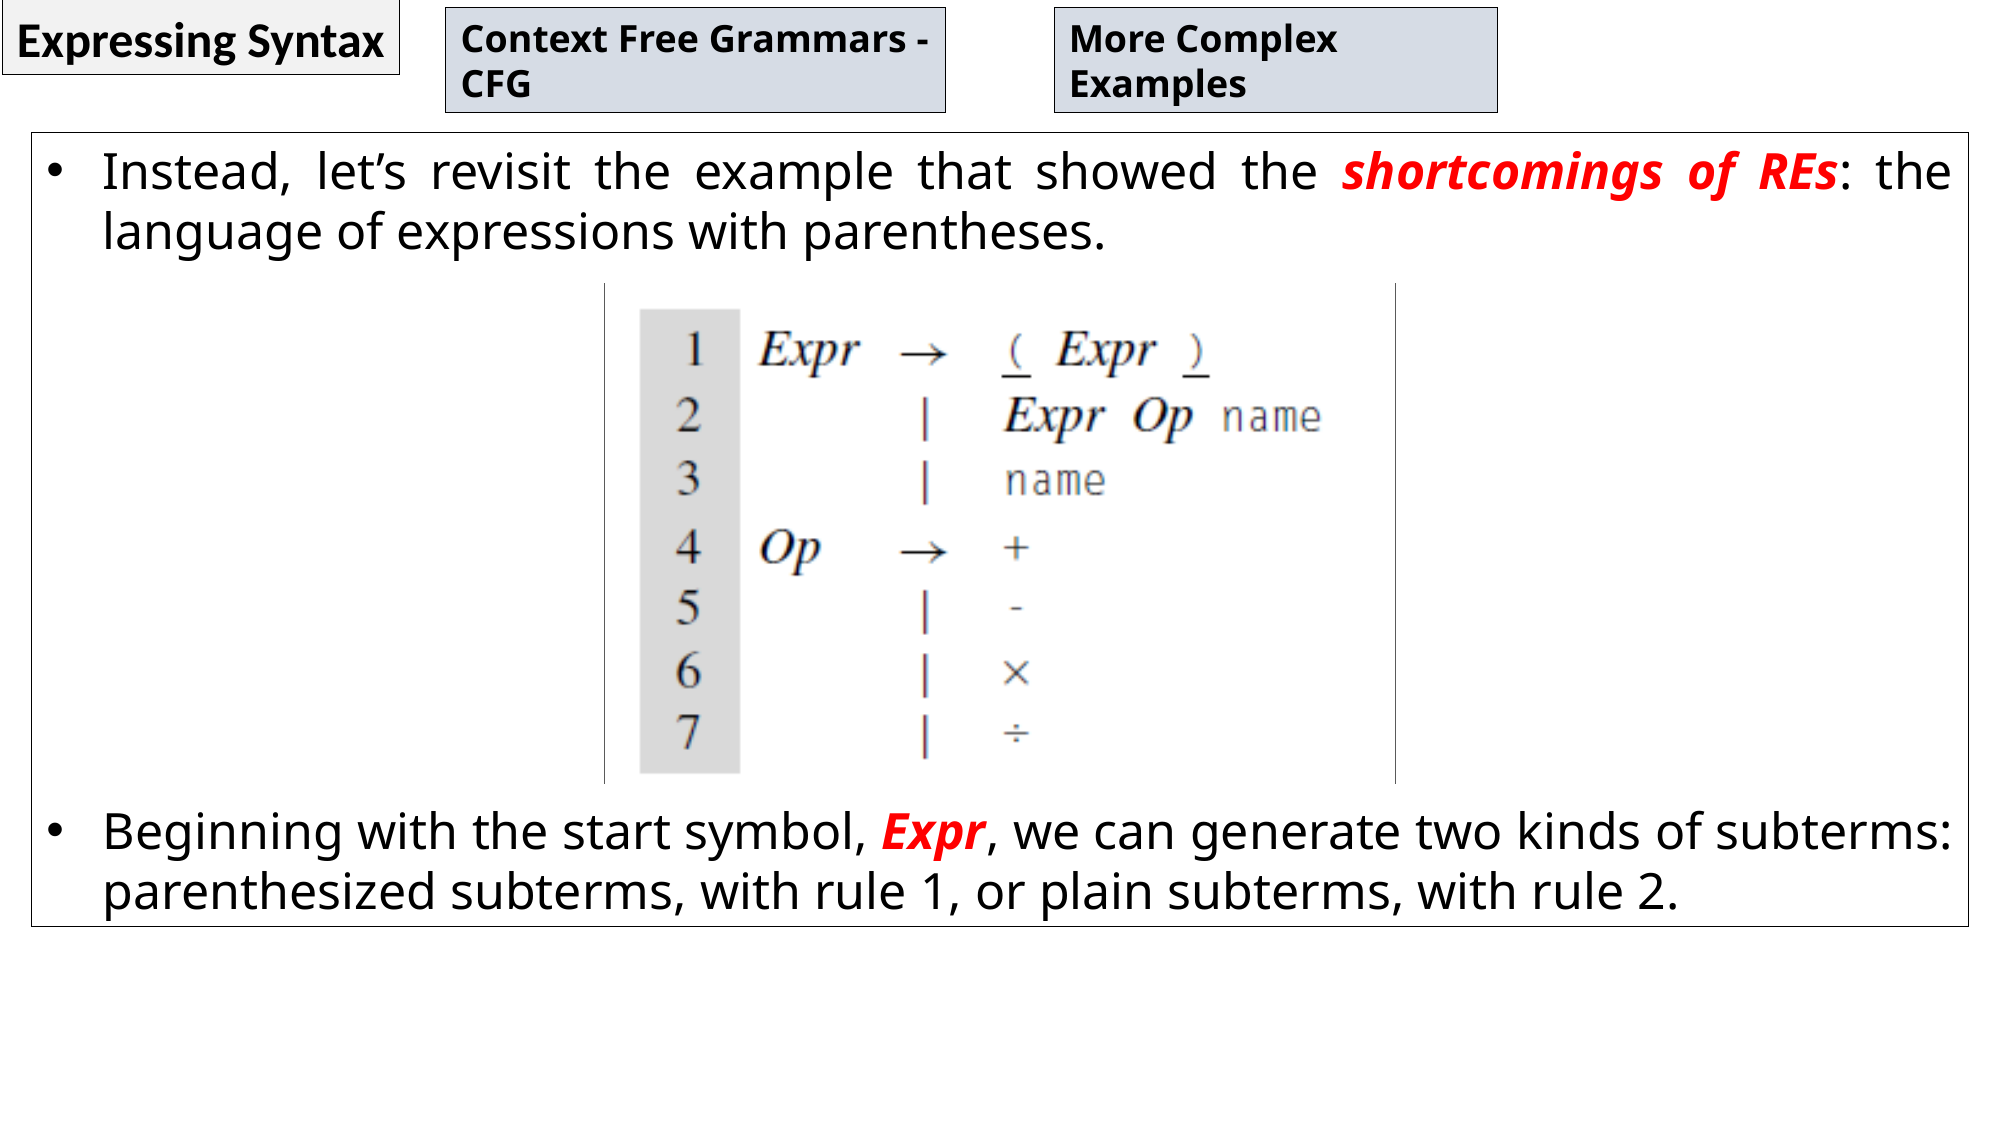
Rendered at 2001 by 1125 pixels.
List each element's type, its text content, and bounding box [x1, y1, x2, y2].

text_box More Complex Examples [1054, 7, 1498, 113]
text_box Expressing Syntax [2, 0, 400, 75]
text_box Instead, let’s revisit the example that showed the shortcomings of REs: the language of expressions with parentheses. Beginning with the start symbol, Expr, we can generate two kinds of subterms: parenthesized subterms, with rule 1, or plain subterms, with rule 2. [31, 132, 1969, 927]
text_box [604, 283, 1396, 784]
text_box Context Free Grammars - CFG [445, 7, 946, 113]
